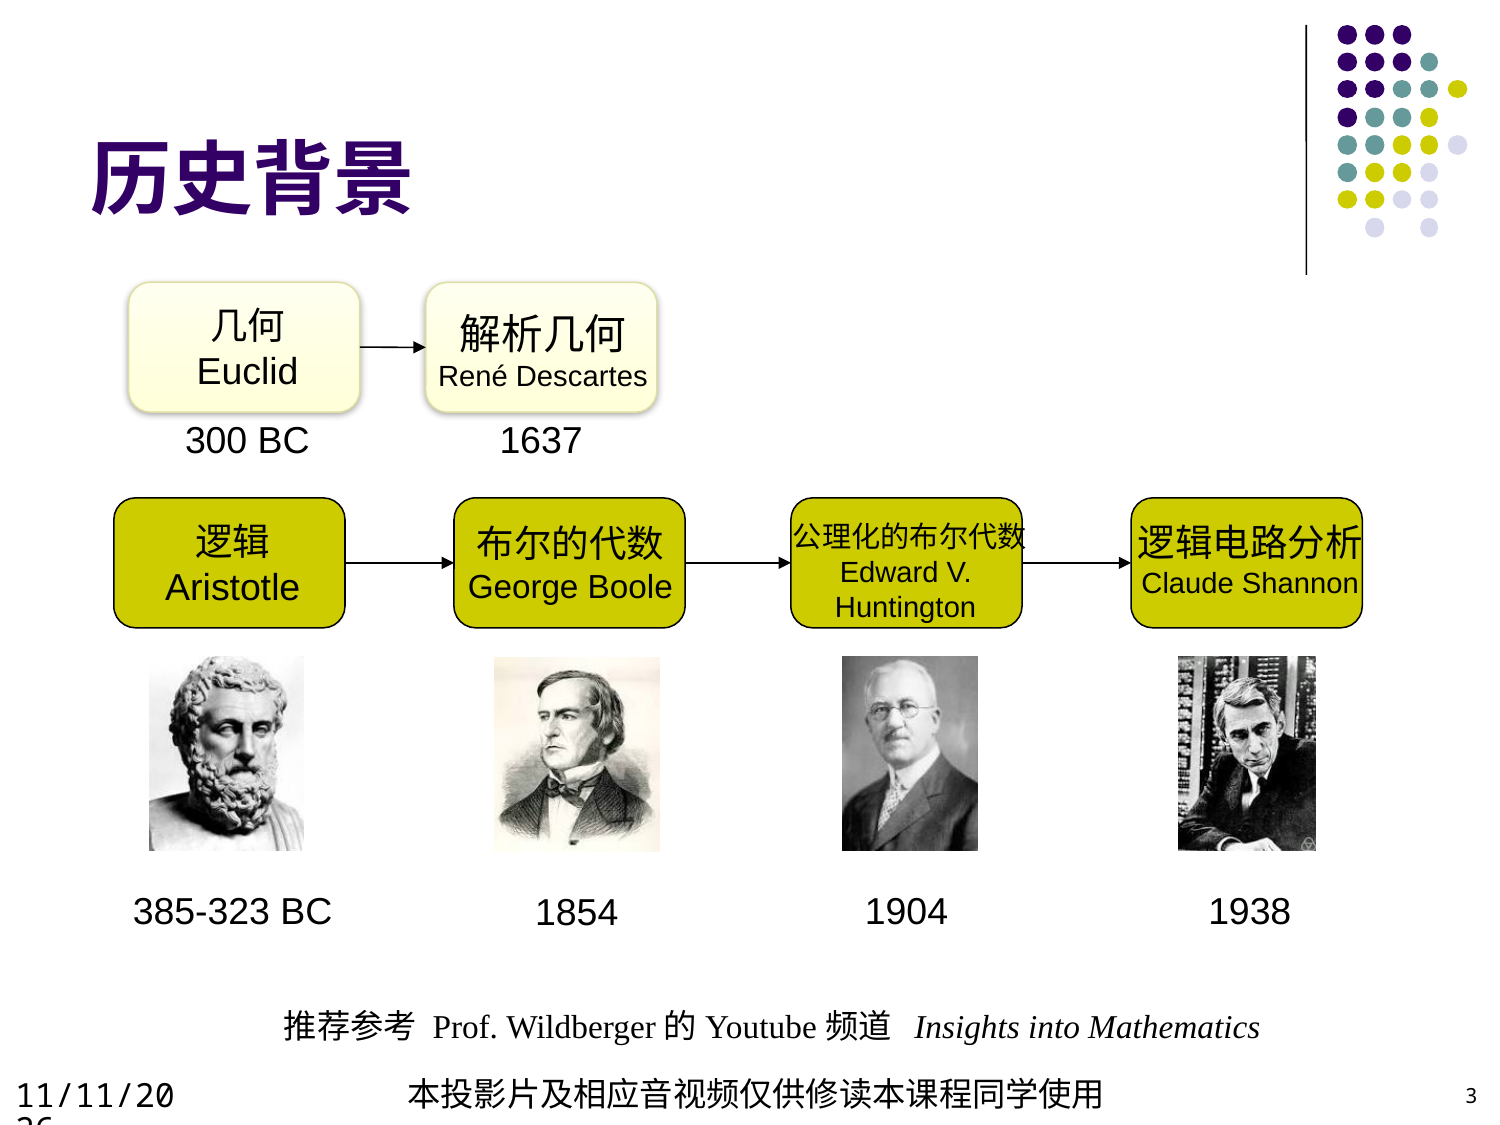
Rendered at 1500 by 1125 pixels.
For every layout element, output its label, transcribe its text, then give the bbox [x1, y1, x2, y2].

picture [149, 656, 304, 851]
slide_number 3 [1337, 1072, 1493, 1123]
text_box 1938 [1193, 879, 1307, 940]
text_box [128, 281, 360, 413]
text_box 385-323 BC [118, 879, 348, 940]
footer 本投影片及相应音视频仅供修读本课程同学使用 [206, 1072, 1307, 1123]
picture [841, 656, 979, 851]
text_box 1904 [850, 879, 963, 940]
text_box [422, 282, 664, 413]
text_box 300 BC [170, 420, 325, 469]
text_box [776, 497, 1044, 633]
picture [1177, 656, 1316, 851]
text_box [451, 497, 690, 629]
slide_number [0, 1072, 206, 1123]
text_box 推荐参考 Prof. Wildberger的Youtube频道 Insights into Mathematics [269, 998, 1416, 1053]
picture [494, 657, 660, 852]
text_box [1121, 497, 1380, 629]
title 历史背景 [75, 20, 1313, 233]
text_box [113, 497, 346, 629]
text_box 1637 [484, 420, 598, 469]
text_box 1854 [520, 880, 634, 941]
